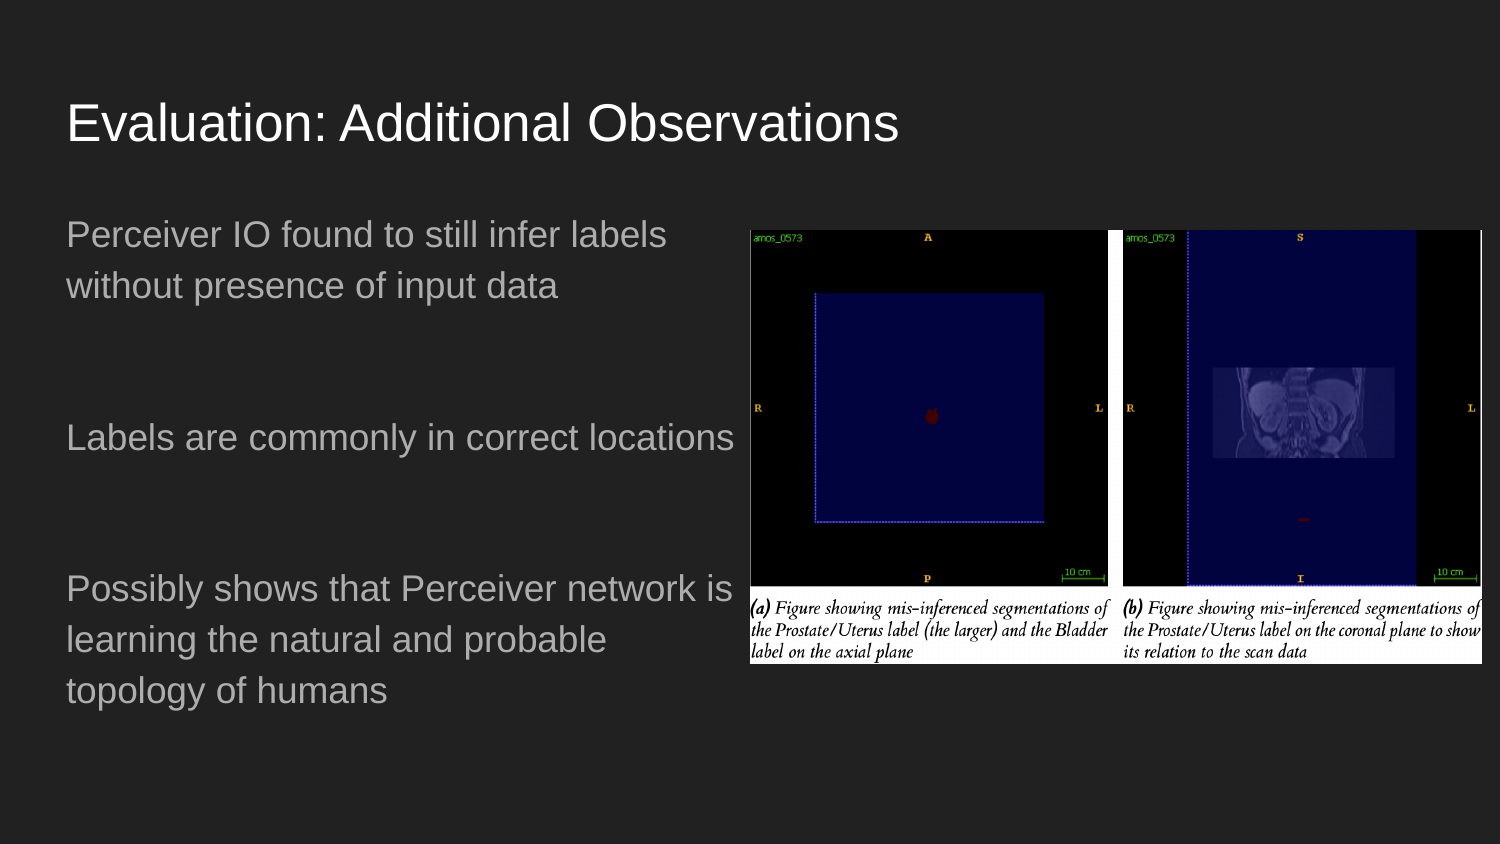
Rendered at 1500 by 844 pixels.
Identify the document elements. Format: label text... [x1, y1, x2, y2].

list Perceiver IO found to still infer labels without presence of input data Labels are commonly in correct locations Possibly shows that Perceiver network is learning the natural and probable topology of humans [51, 189, 750, 750]
title Evaluation: Additional Observations [51, 72, 1449, 167]
picture [749, 230, 1483, 664]
